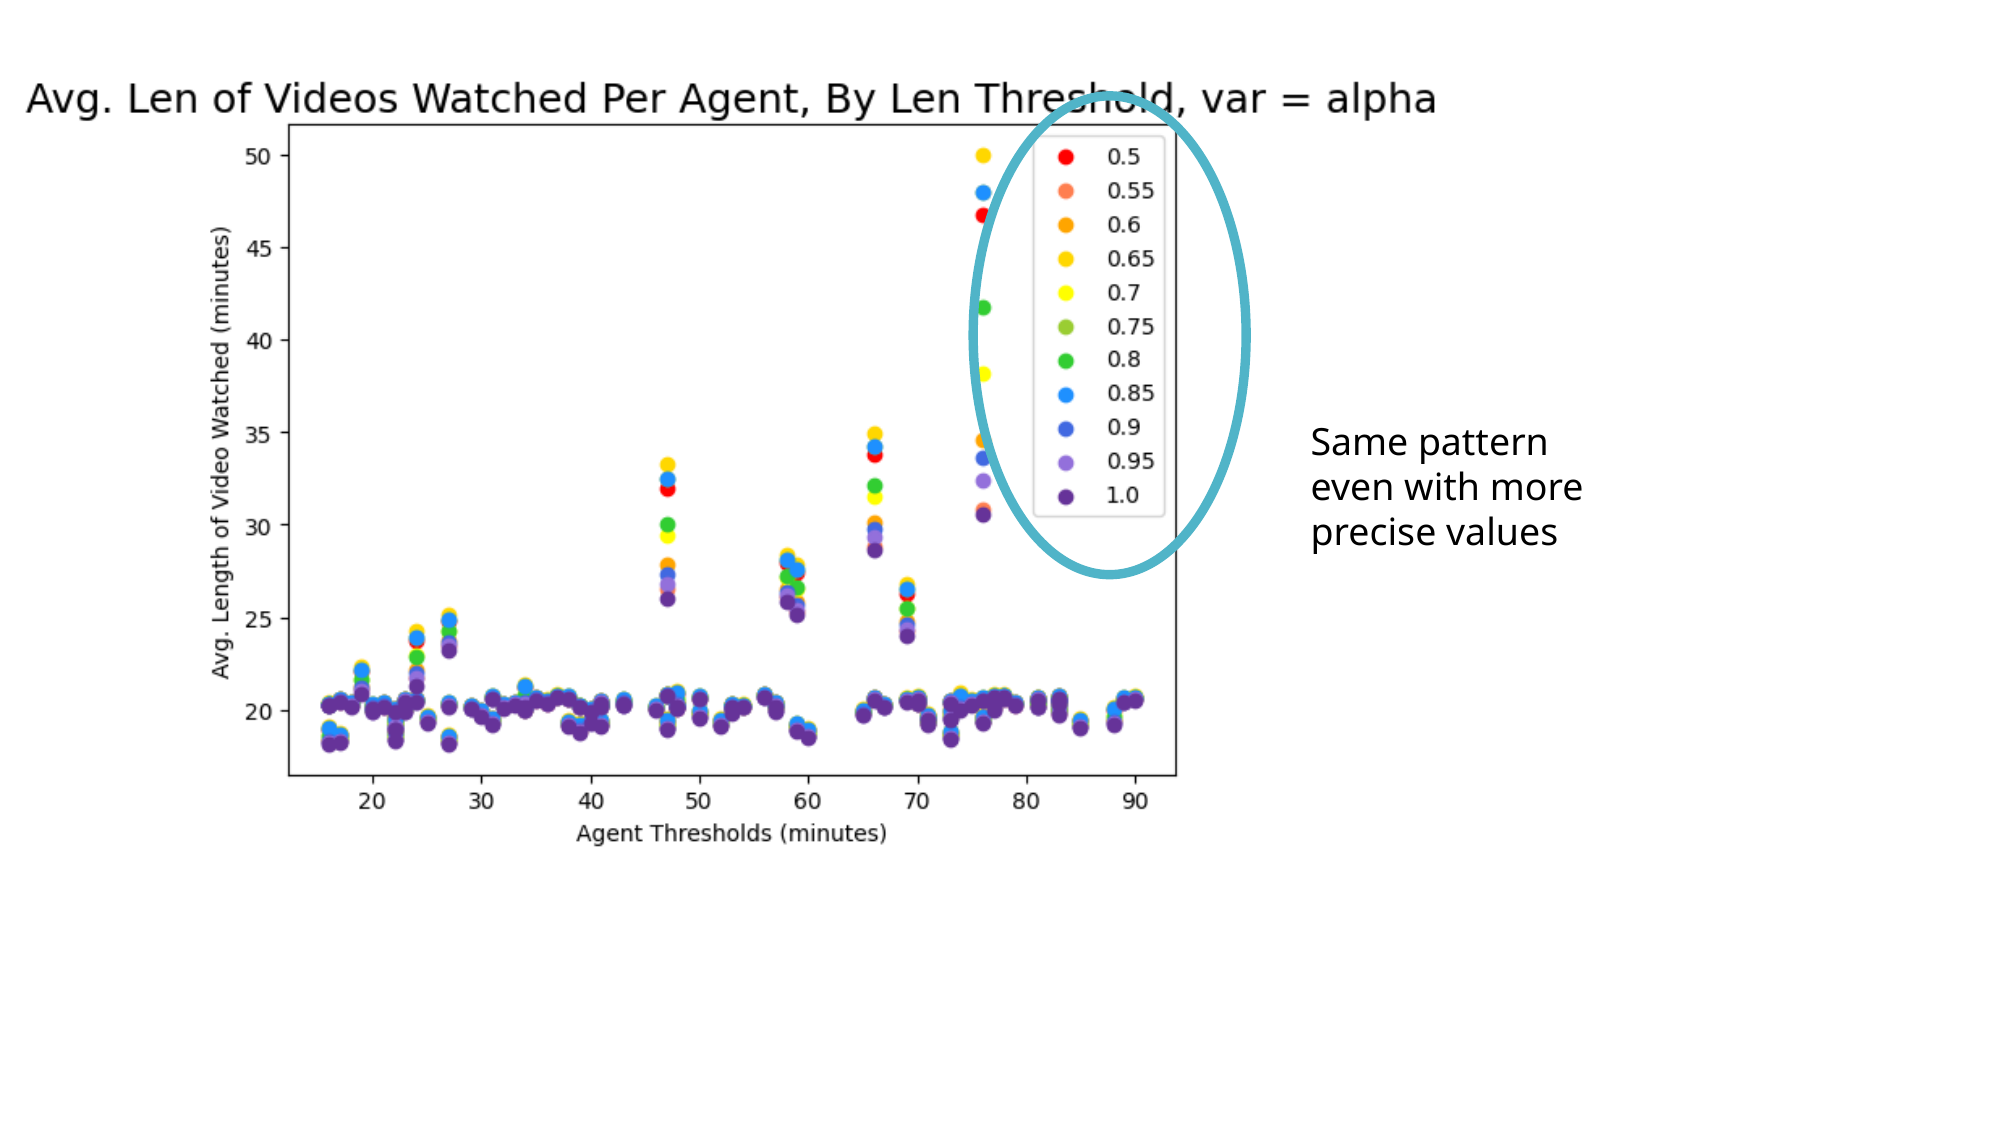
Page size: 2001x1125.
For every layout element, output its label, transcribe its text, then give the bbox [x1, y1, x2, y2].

text_box Same pattern even with more precise values [1454, 410, 1616, 561]
picture [9, 66, 1454, 861]
